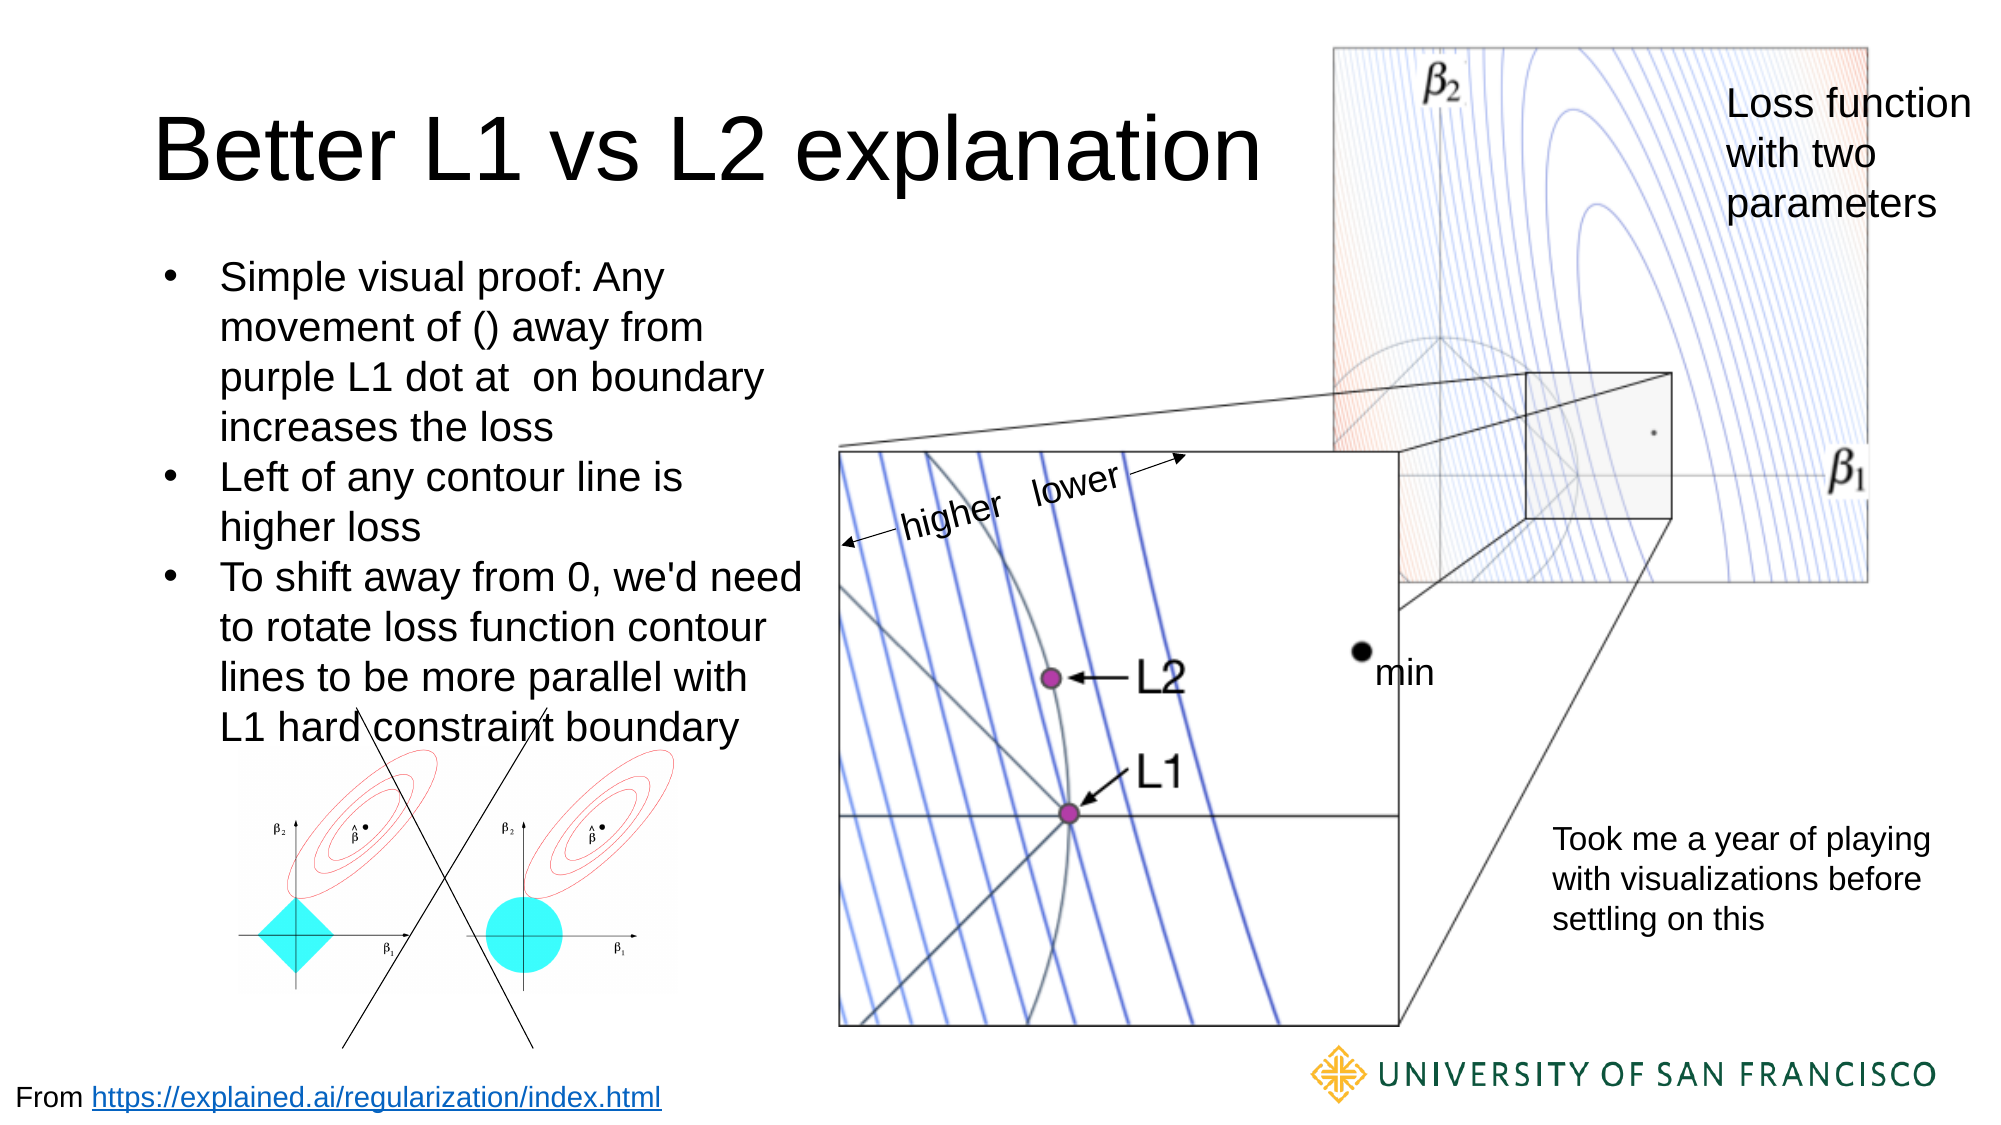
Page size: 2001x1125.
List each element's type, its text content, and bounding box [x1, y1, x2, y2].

picture [837, 32, 1879, 1027]
text_box Loss function with two parameters [1879, 68, 2000, 234]
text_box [841, 528, 896, 546]
text_box Took me a year of playing with visualizations before settling on this [1879, 810, 1961, 945]
title Better L1 vs L2 explanation [137, 59, 837, 243]
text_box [342, 707, 548, 1049]
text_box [1129, 454, 1187, 475]
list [548, 746, 678, 994]
text_box From https://explained.ai/regularization/index.html [0, 1070, 678, 1121]
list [238, 746, 342, 994]
